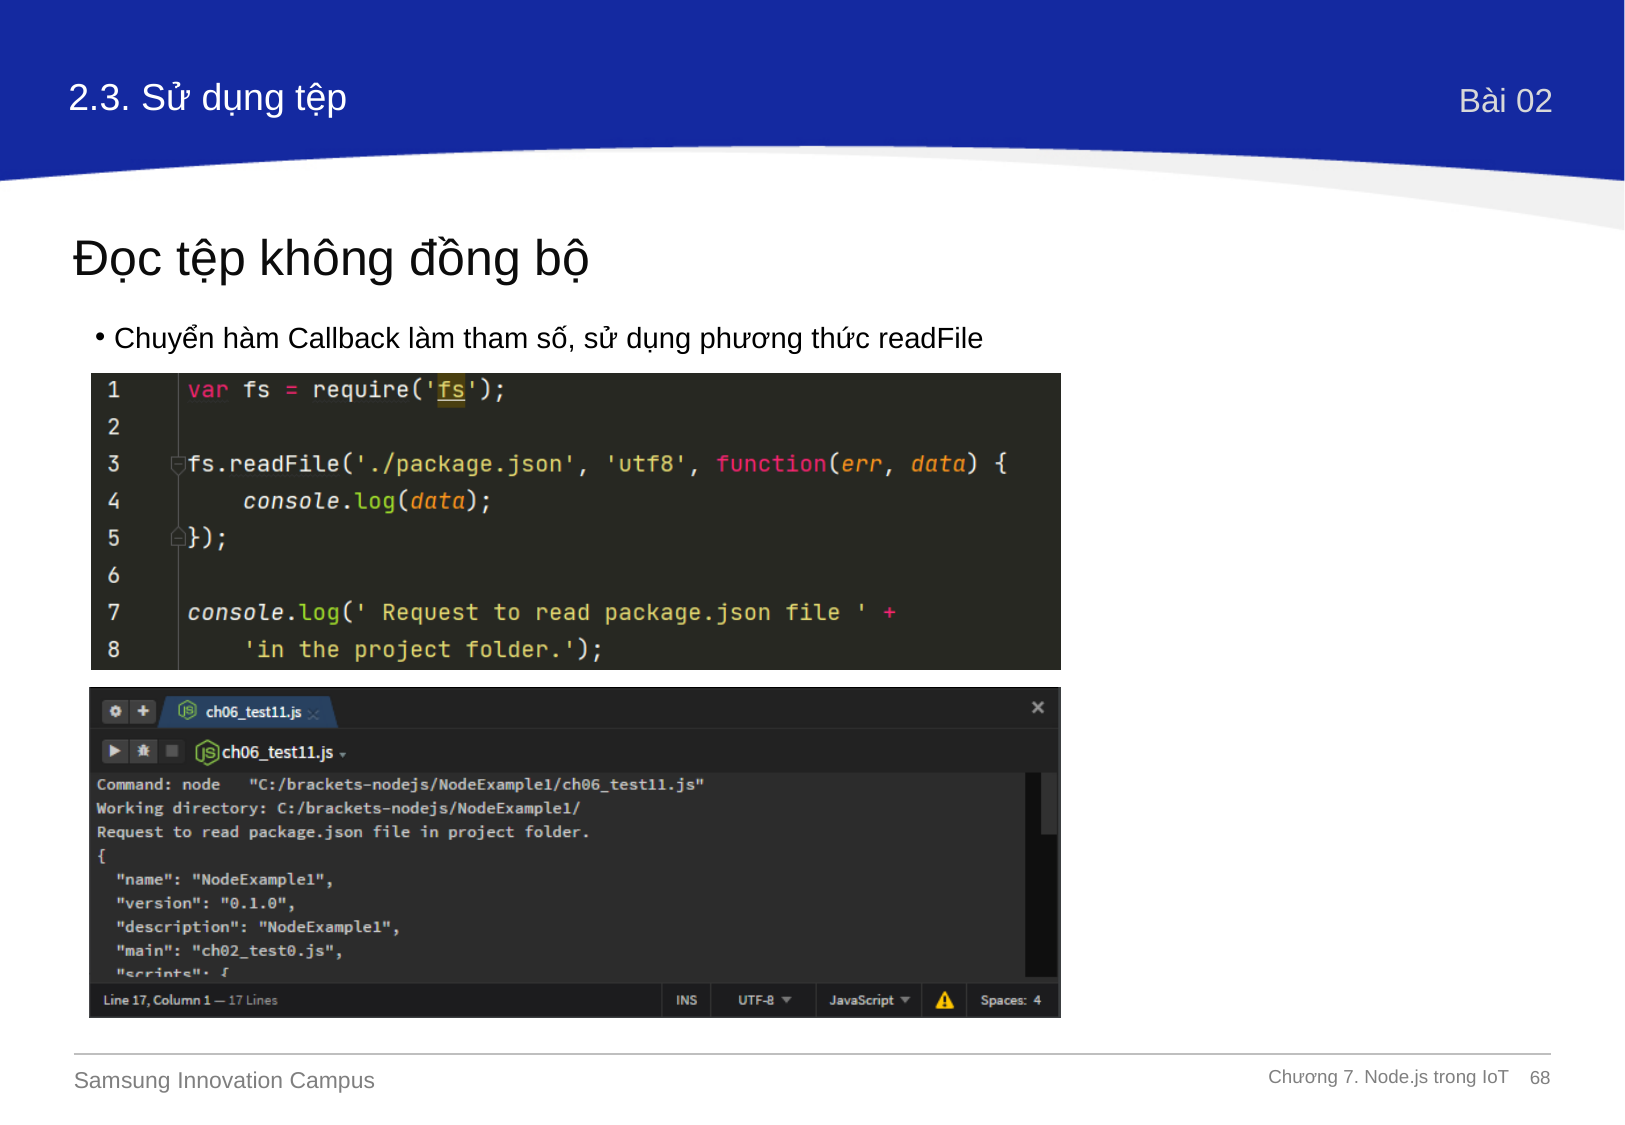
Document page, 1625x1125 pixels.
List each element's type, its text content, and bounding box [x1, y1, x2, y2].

text_box Đọc tệp không đồng bộ [73, 225, 1551, 286]
text_box Chuyển hàm Callback làm tham số, sử dụng phương thức readFile [95, 318, 1509, 354]
picture [0, 0, 1625, 1125]
text_box 2.3. Sử dụng tệp [68, 72, 1024, 118]
text_box Bài 02 [1422, 78, 1554, 119]
